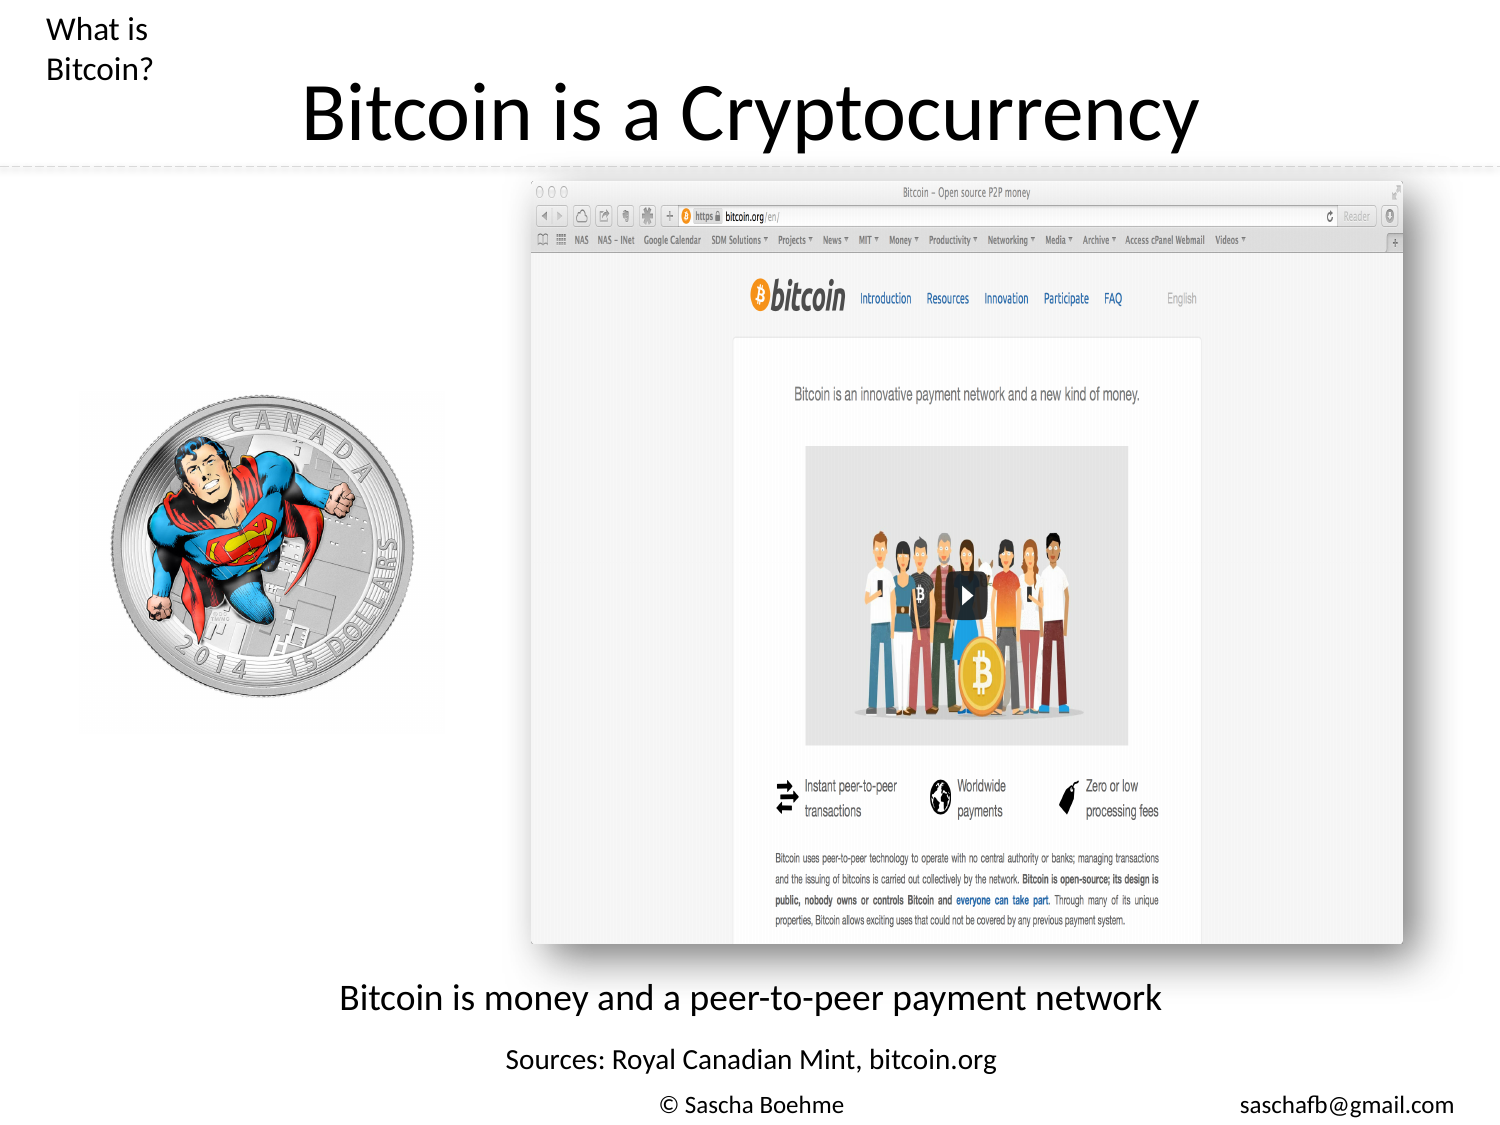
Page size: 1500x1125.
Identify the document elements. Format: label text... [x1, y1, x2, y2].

list What is Bitcoin? [46, 0, 207, 56]
picture [531, 181, 1403, 944]
text_box Bitcoin is money and a peer-to-peer payment network [46, 965, 1457, 1026]
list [78, 391, 461, 734]
title Bitcoin is a Cryptocurrency [46, 55, 1457, 167]
list Sources: Royal Canadian Mint, bitcoin.org [46, 1026, 1457, 1095]
